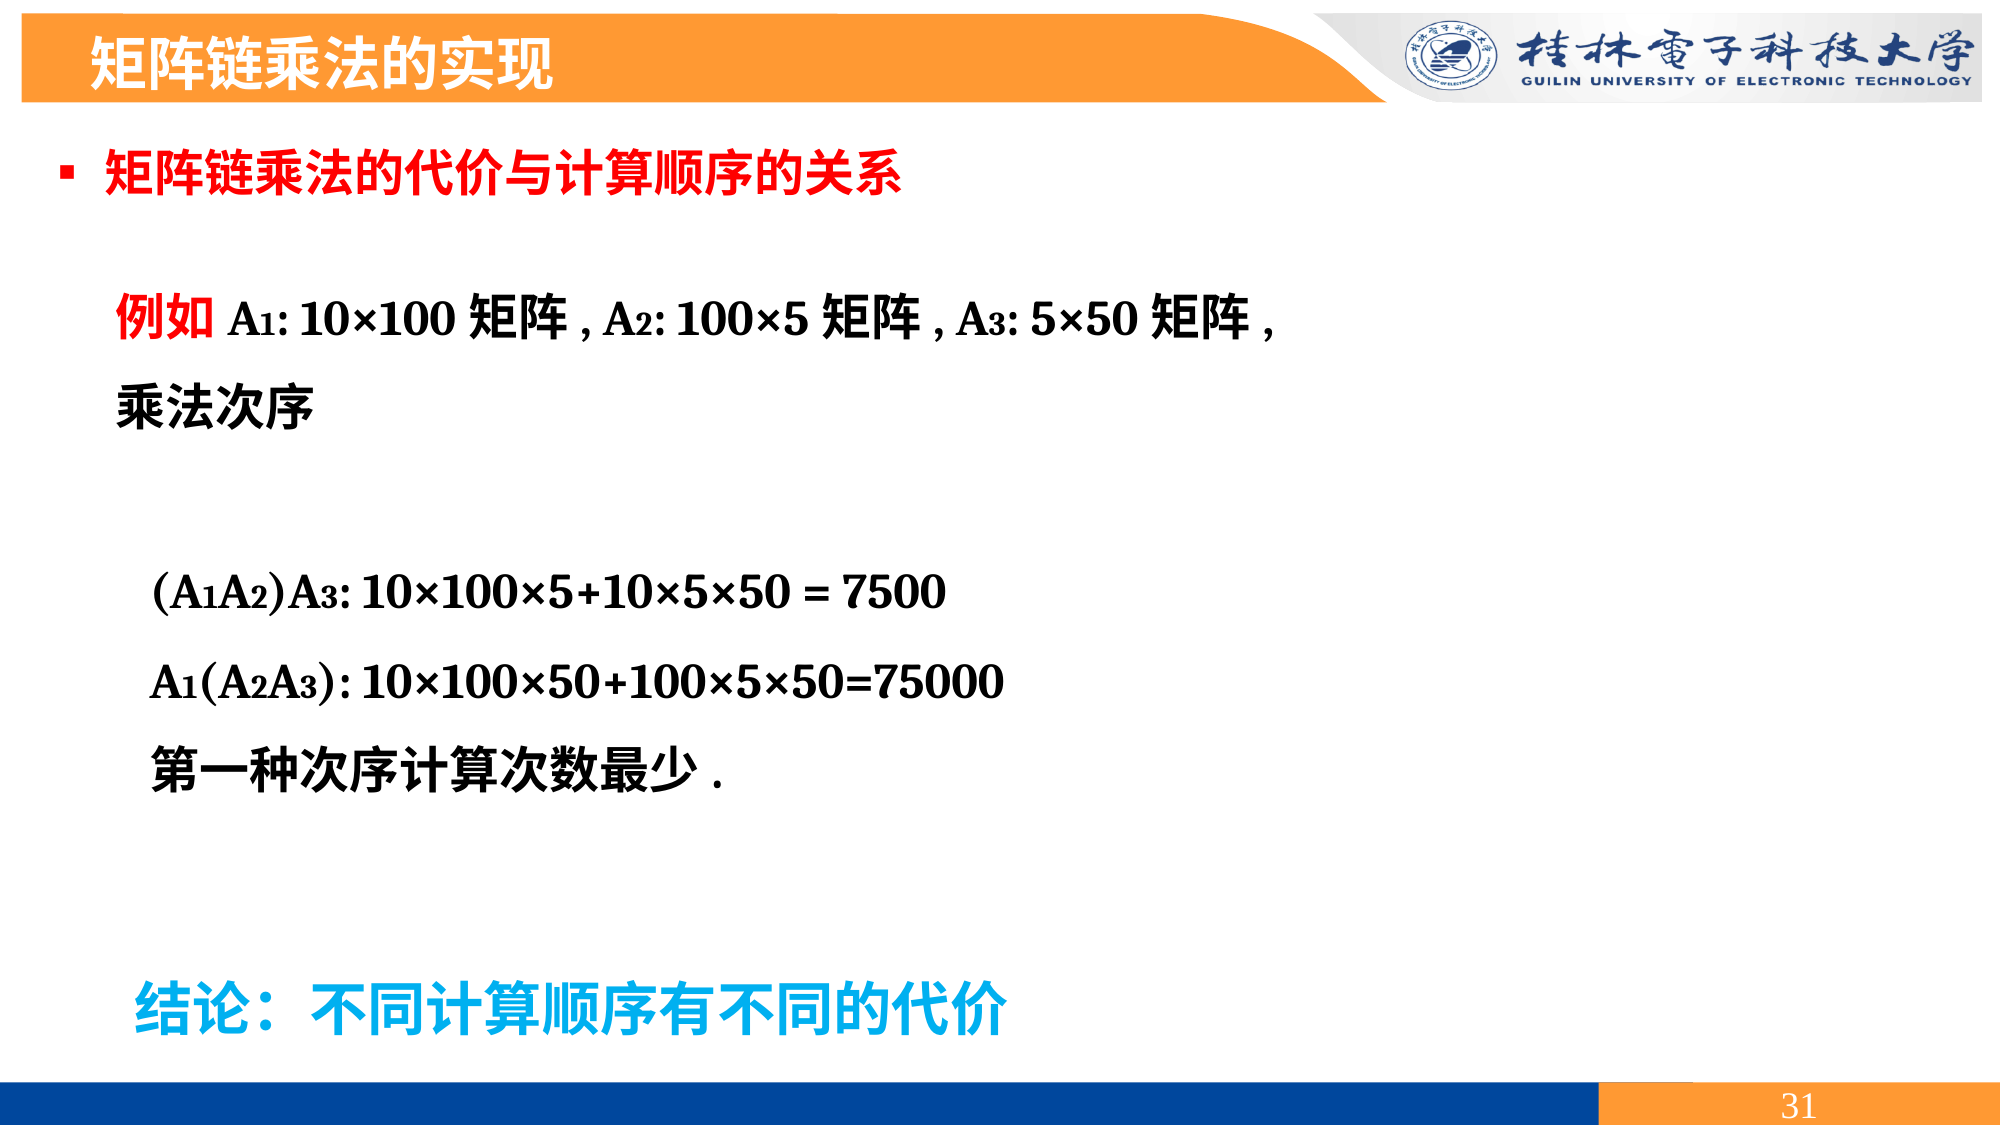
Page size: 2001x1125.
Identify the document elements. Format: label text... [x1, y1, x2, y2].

text_box 结论：不同计算顺序有不同的代价 [119, 929, 1432, 1050]
text_box ▪矩阵链乘法的代价与计算顺序的关系 [27, 104, 1339, 209]
picture [1386, 0, 2000, 103]
text_box 例如A1: 10×100矩阵, A2: 100×5矩阵, A3: 5×50矩阵, 乘法次序 [100, 248, 1581, 443]
text_box 矩阵链乘法的实现 [74, 19, 1101, 104]
text_box (A1A2)A3: 10×100×5+10×5×50 = 7500 A1(A2A3): 10×100×50+100×5×50=75000 第一种次序计算次数最少. [134, 521, 1614, 807]
